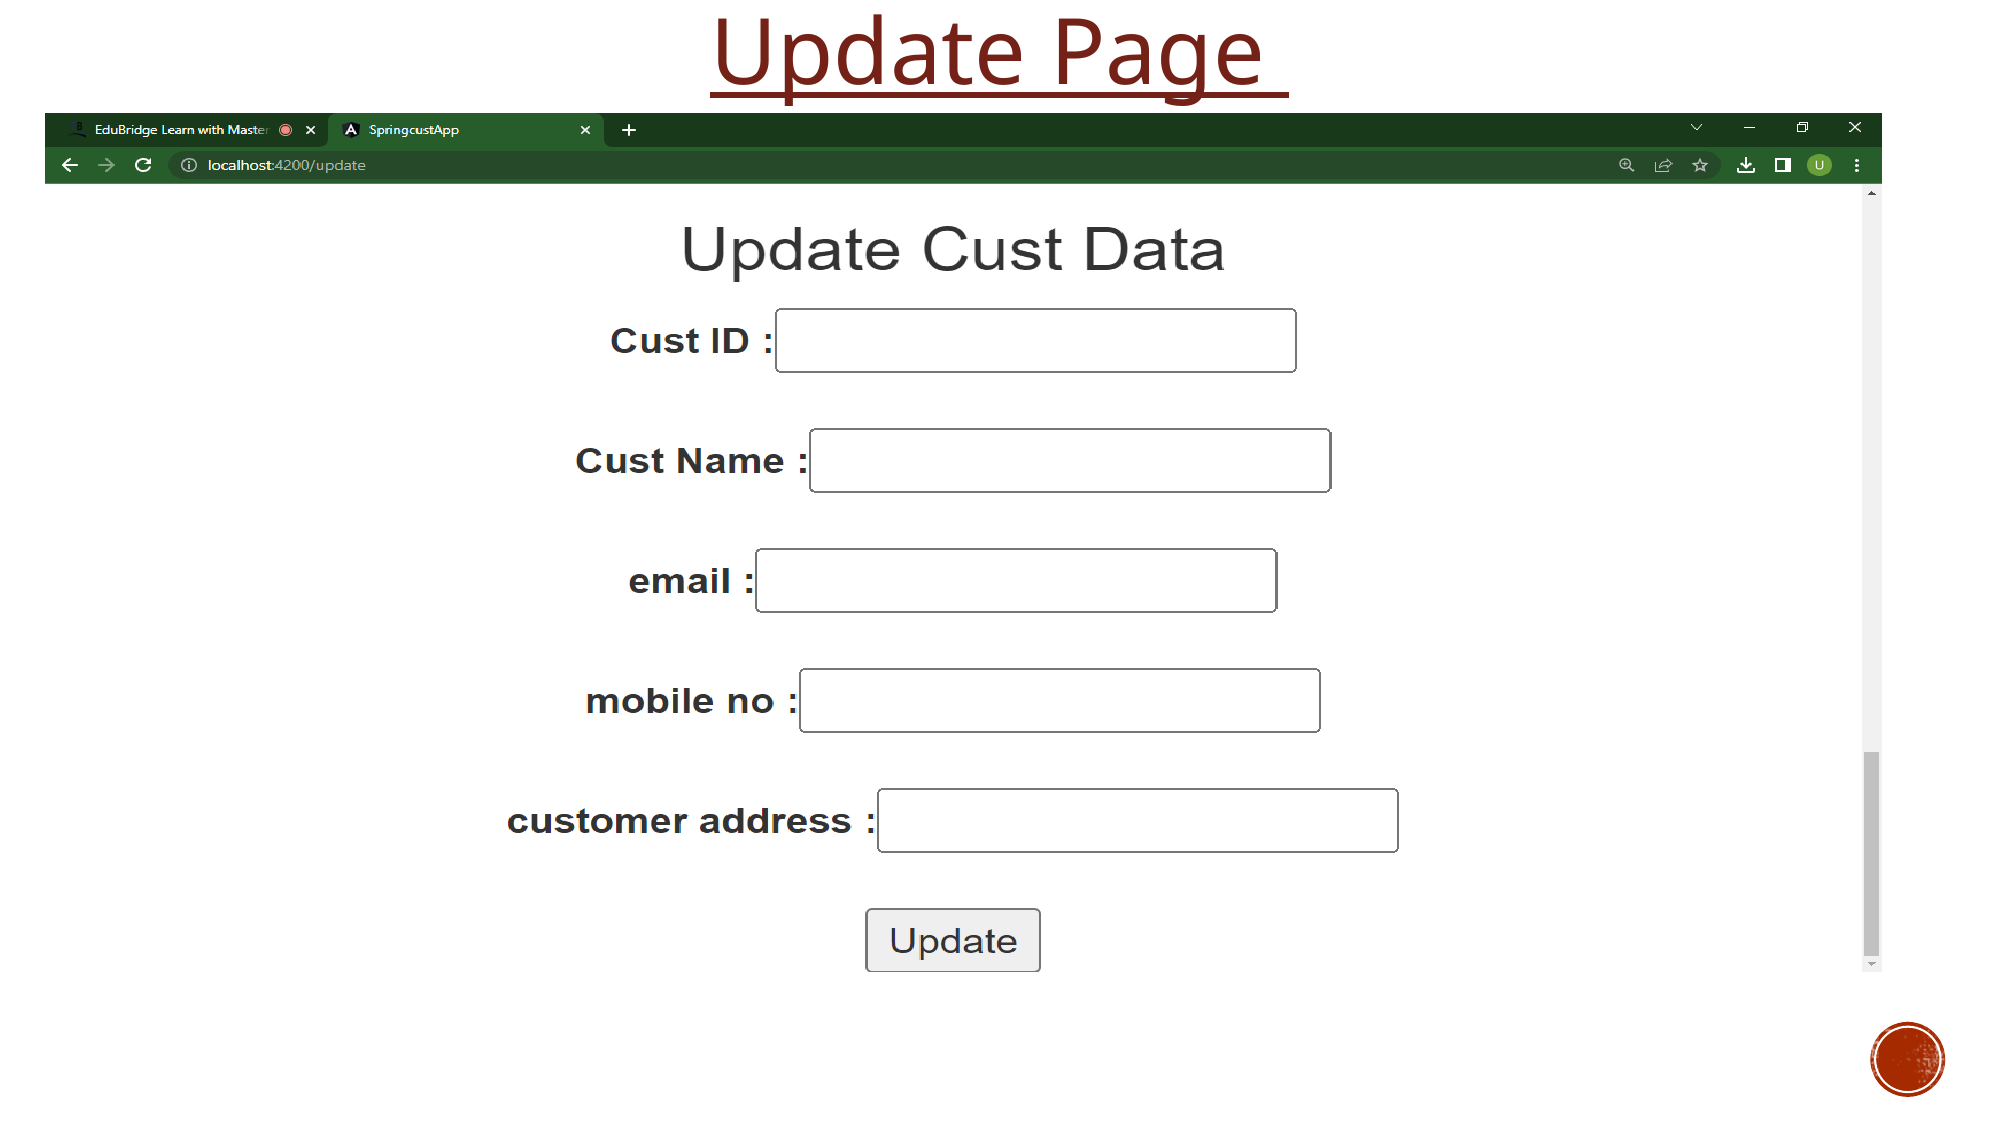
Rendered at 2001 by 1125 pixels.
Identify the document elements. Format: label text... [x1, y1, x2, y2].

text_box Update Page [695, 0, 1305, 111]
picture [34, 113, 1936, 970]
